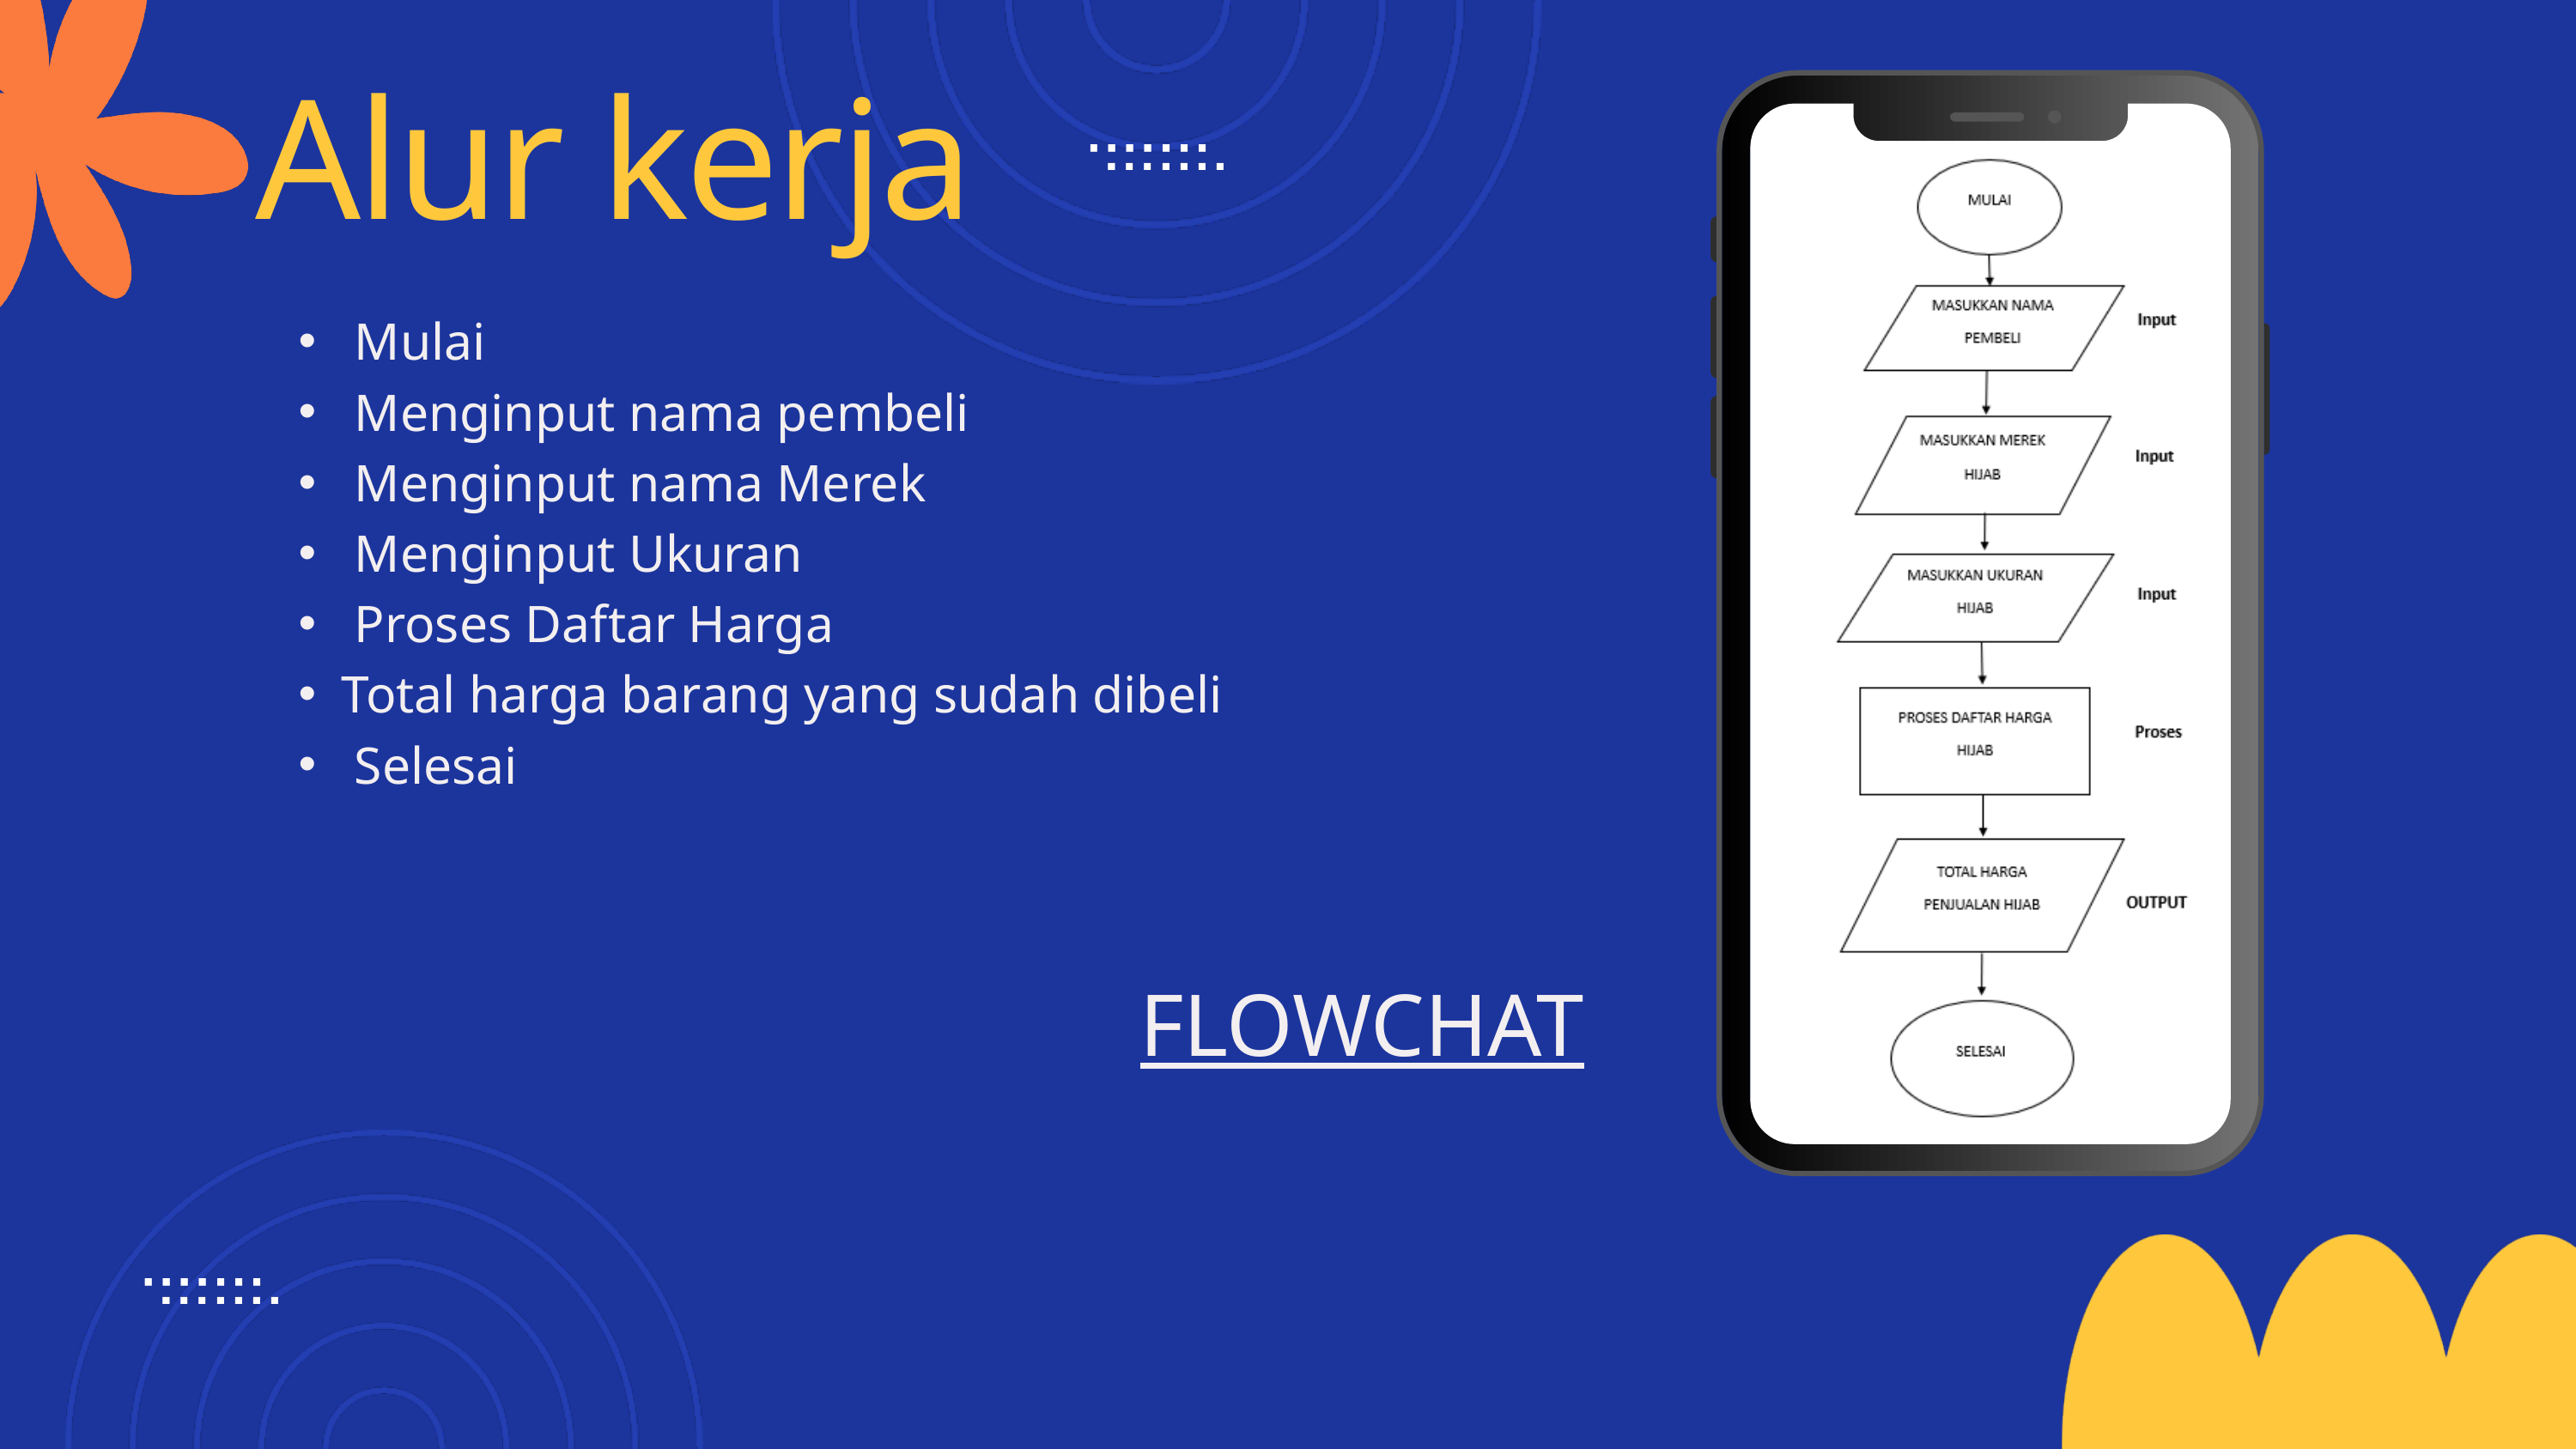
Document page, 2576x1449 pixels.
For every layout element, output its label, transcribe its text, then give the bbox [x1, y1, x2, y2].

text_box [65, 1130, 703, 1449]
text_box [2062, 1234, 2576, 1449]
text_box [1090, 144, 1224, 170]
text_box FLOWCHAT [1139, 953, 1705, 1073]
text_box [772, 0, 1542, 385]
text_box Alur kerja [256, 106, 1387, 252]
text_box [144, 1278, 278, 1304]
text_box [0, 0, 256, 319]
text_box Mulai Menginput nama pembeli Menginput nama Merek Menginput Ukuran Proses Daftar Harga Total harga barang yang sudah dibeli Selesai [255, 229, 1327, 794]
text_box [1710, 70, 2270, 1177]
